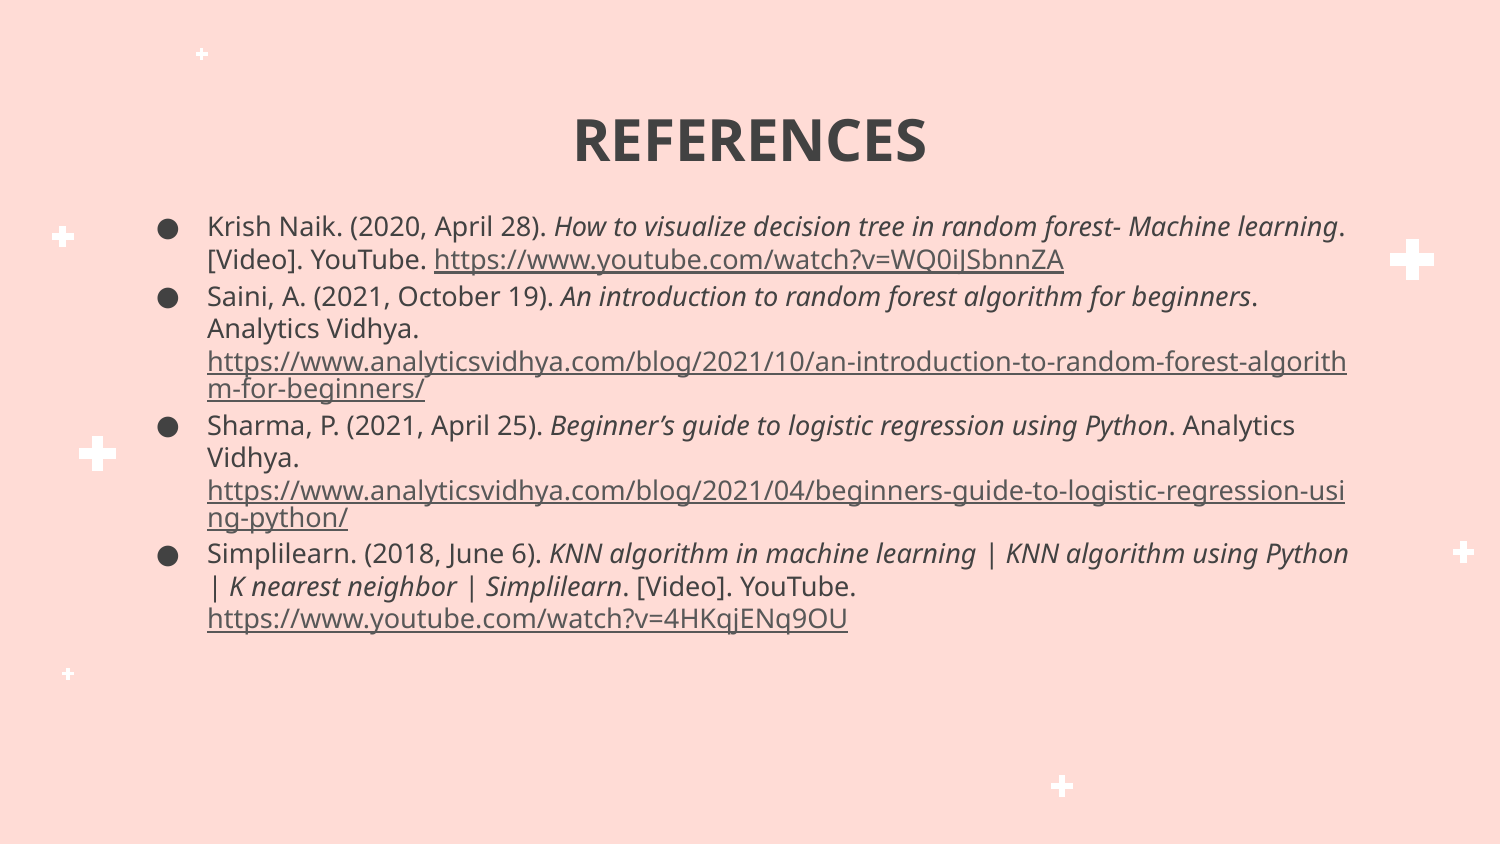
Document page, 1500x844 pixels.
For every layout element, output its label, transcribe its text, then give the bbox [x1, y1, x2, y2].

title REFERENCES [116, 88, 1383, 183]
list Krish Naik. (2020, April 28). How to visualize decision tree in random forest- Machine learning. [Video]. YouTube. https://www.youtube.com/watch?v=WQ0iJSbnnZA Saini, A. (2021, October 19). An introduction to random forest algorithm for beginners. Analytics Vidhya. https://www.analyticsvidhya.com/blog/2021/10/an-introduction-to-random-forest-algorithm-for-beginners/ Sharma, P. (2021, April 25). Beginner’s guide to logistic regression using Python. Analytics Vidhya. https://www.analyticsvidhya.com/blog/2021/04/beginners-guide-to-logistic-regression-using-python/ Simplilearn. (2018, June 6). KNN algorithm in machine learning | KNN algorithm using Python | K nearest neighbor | Simplilearn. [Video]. YouTube. https://www.youtube.com/watch?v=4HKqjENq9OU [116, 194, 1383, 756]
